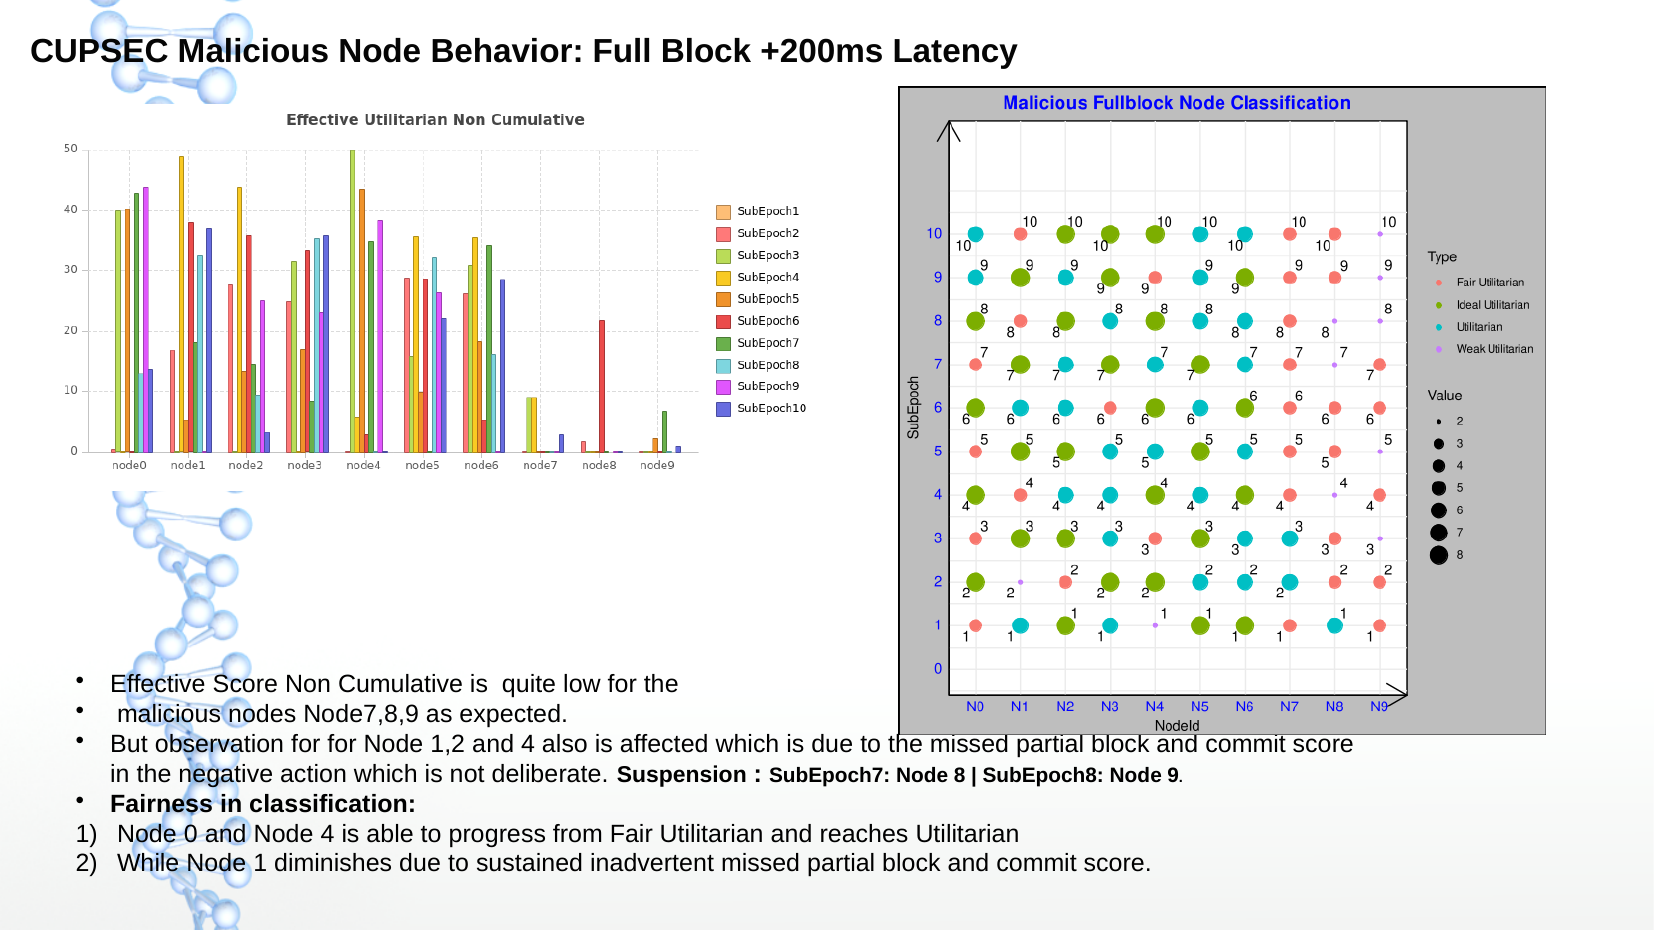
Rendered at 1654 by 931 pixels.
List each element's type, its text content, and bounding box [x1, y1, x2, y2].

text_box [105, 499, 690, 635]
picture [0, 0, 1654, 930]
text_box Effective Score Non Cumulative is quite low for the malicious nodes Node7,8,9 as expected. But observation for for Node 1,2 and 4 also is affected which is due to the missed partial block and commit score in the negative action which is not deliberate. Suspension : SubEpoch7: Node 8 | SubEpoch8: Node 9. Fairness in classification: Node 0 and Node 4 is able to progress from Fair Utilitarian and reaches Utilitarian While Node 1 diminishes due to sustained inadvertent missed partial block and commit score. [59, 659, 1380, 893]
text_box CUPSEC Malicious Node Behavior: Full Block +200ms Latency [29, 14, 1110, 84]
